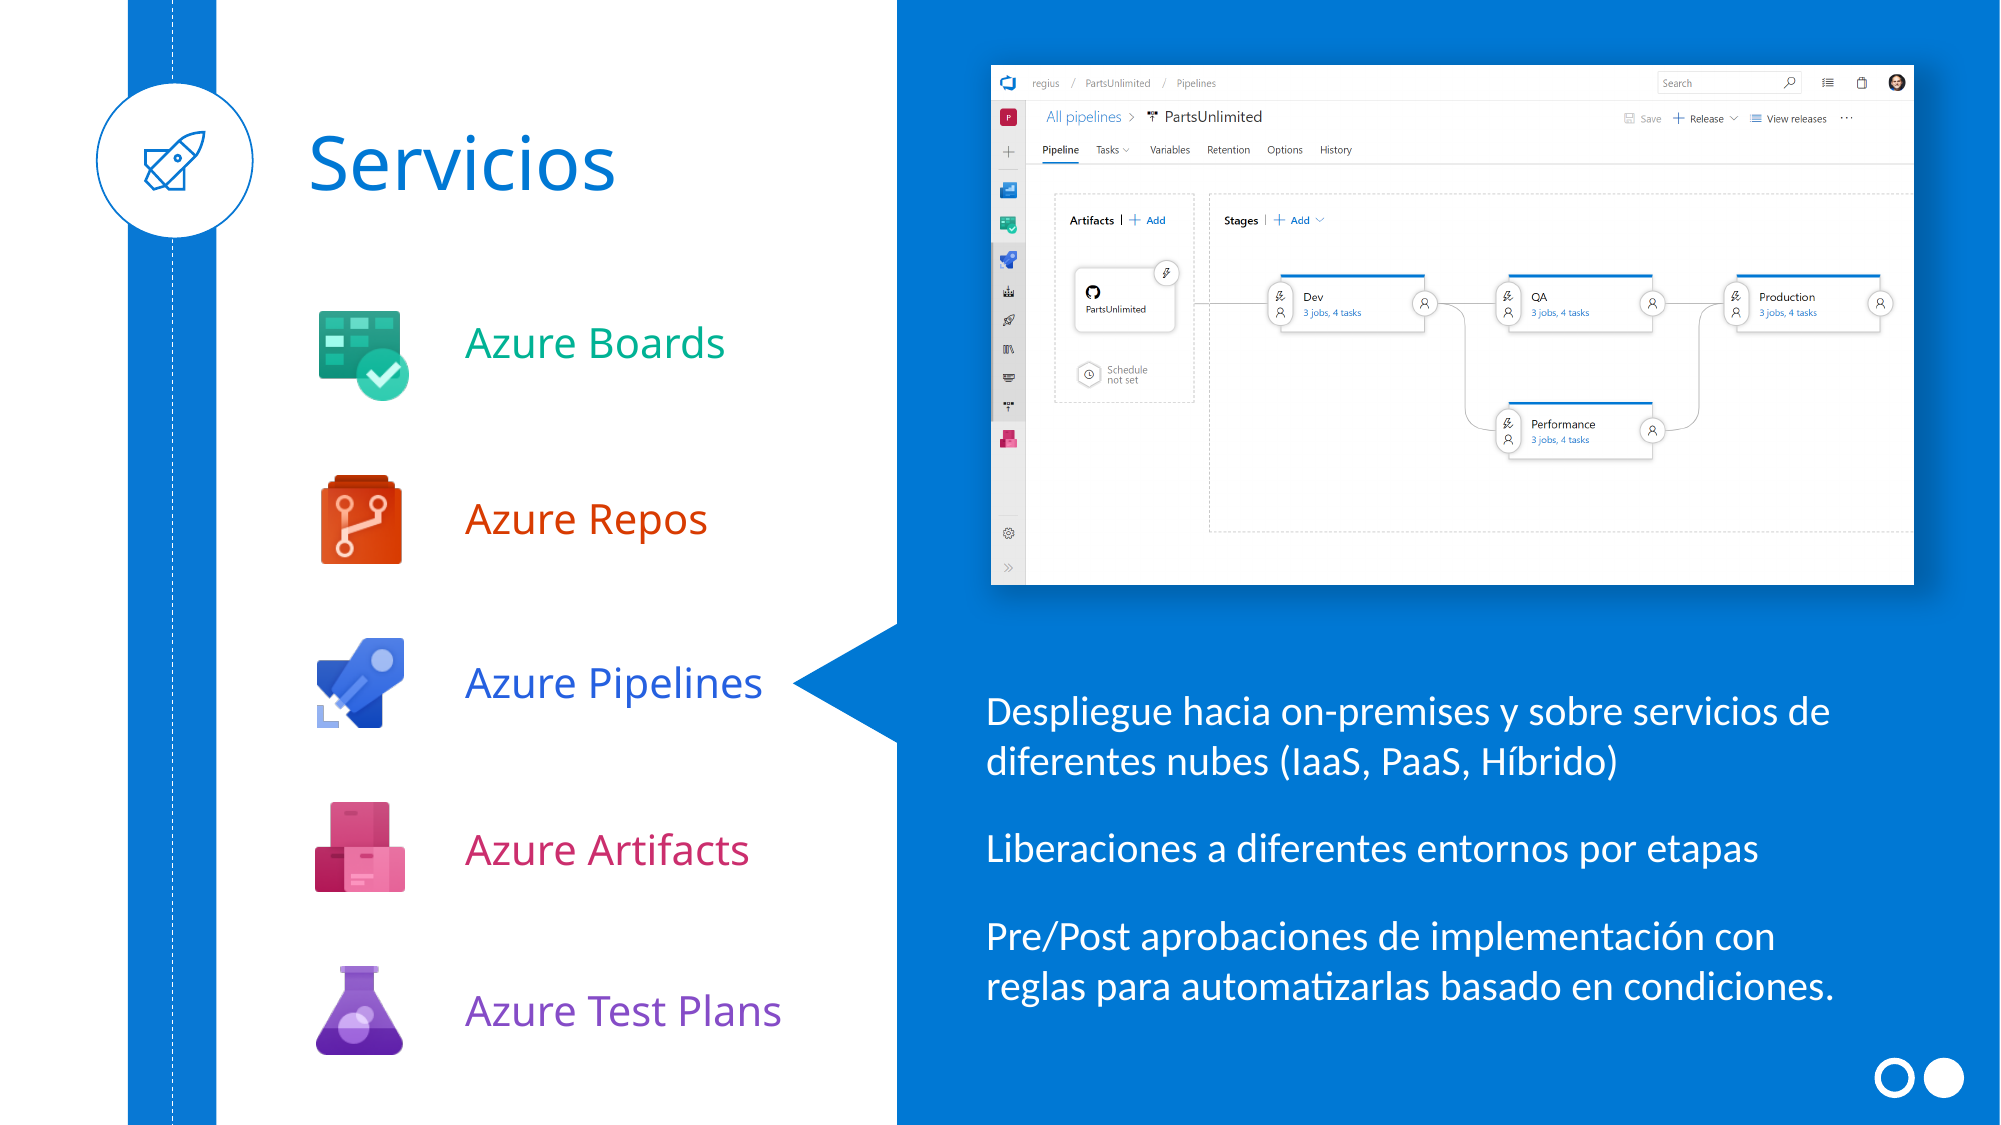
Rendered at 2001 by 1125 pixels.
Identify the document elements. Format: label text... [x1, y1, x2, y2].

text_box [127, 239, 217, 1125]
text_box [897, 0, 2000, 1125]
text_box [127, 0, 217, 82]
text_box [1877, 1060, 1913, 1096]
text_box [319, 293, 784, 401]
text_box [96, 82, 253, 239]
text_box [316, 960, 784, 1061]
text_box Servicios [278, 119, 625, 203]
text_box [1926, 1060, 1962, 1096]
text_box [315, 799, 784, 894]
text_box [791, 623, 897, 744]
picture [991, 65, 1914, 585]
text_box Despliegue hacia on-premises y sobre servicios de diferentes nubes (IaaS, PaaS, Híbrido) Liberaciones a diferentes entornos por etapas Pre/Post aprobaciones de implementación con reglas para automatizarlas basado en condiciones. [986, 683, 1872, 1116]
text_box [317, 469, 784, 570]
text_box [317, 633, 784, 734]
